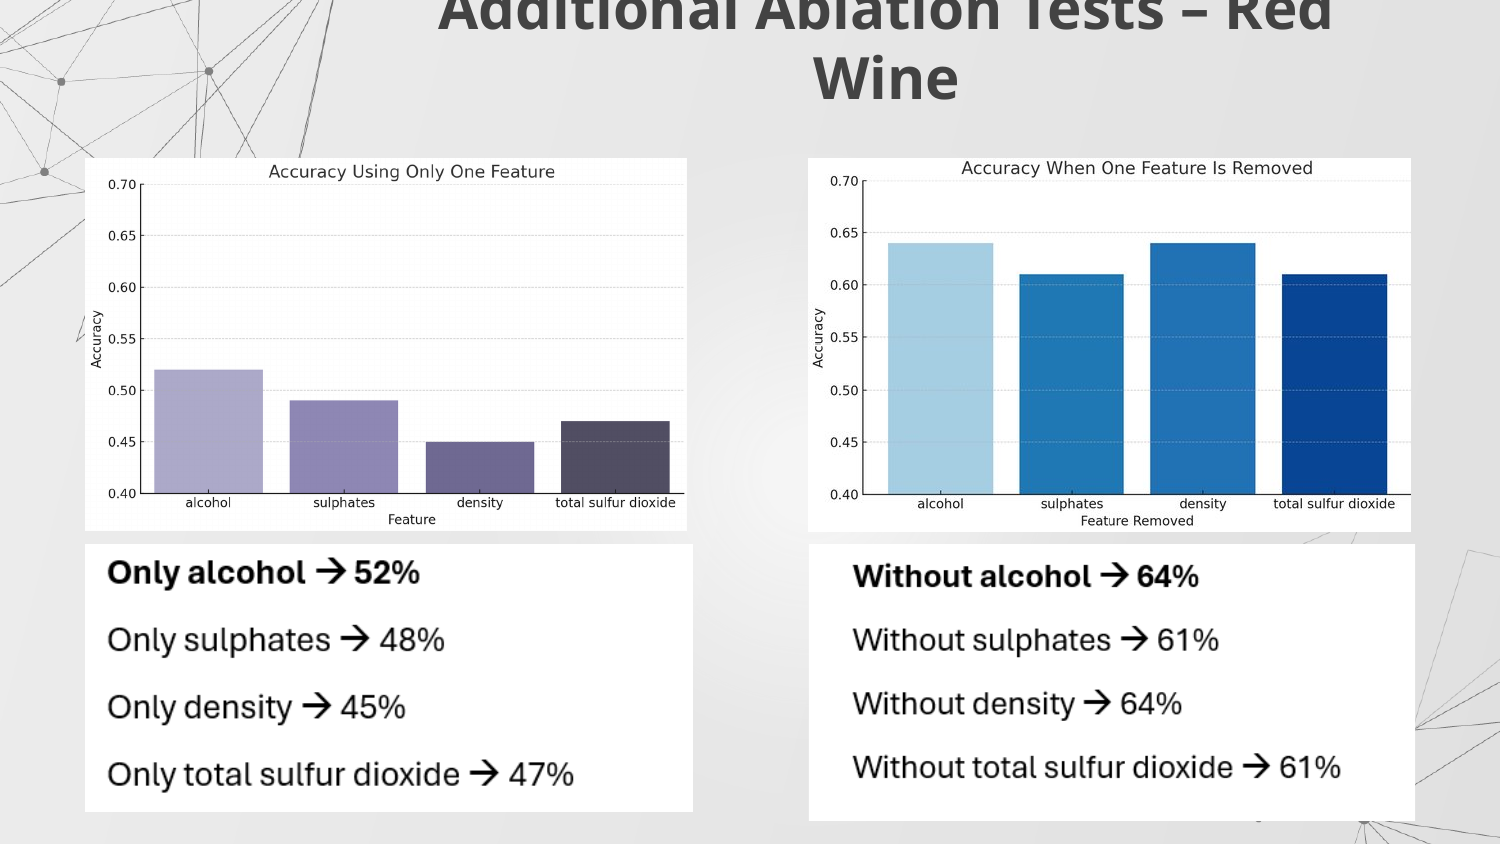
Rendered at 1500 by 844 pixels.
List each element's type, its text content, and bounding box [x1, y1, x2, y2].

picture [0, 0, 1500, 844]
title Additional Ablation Tests – Red Wine [353, 32, 1421, 127]
